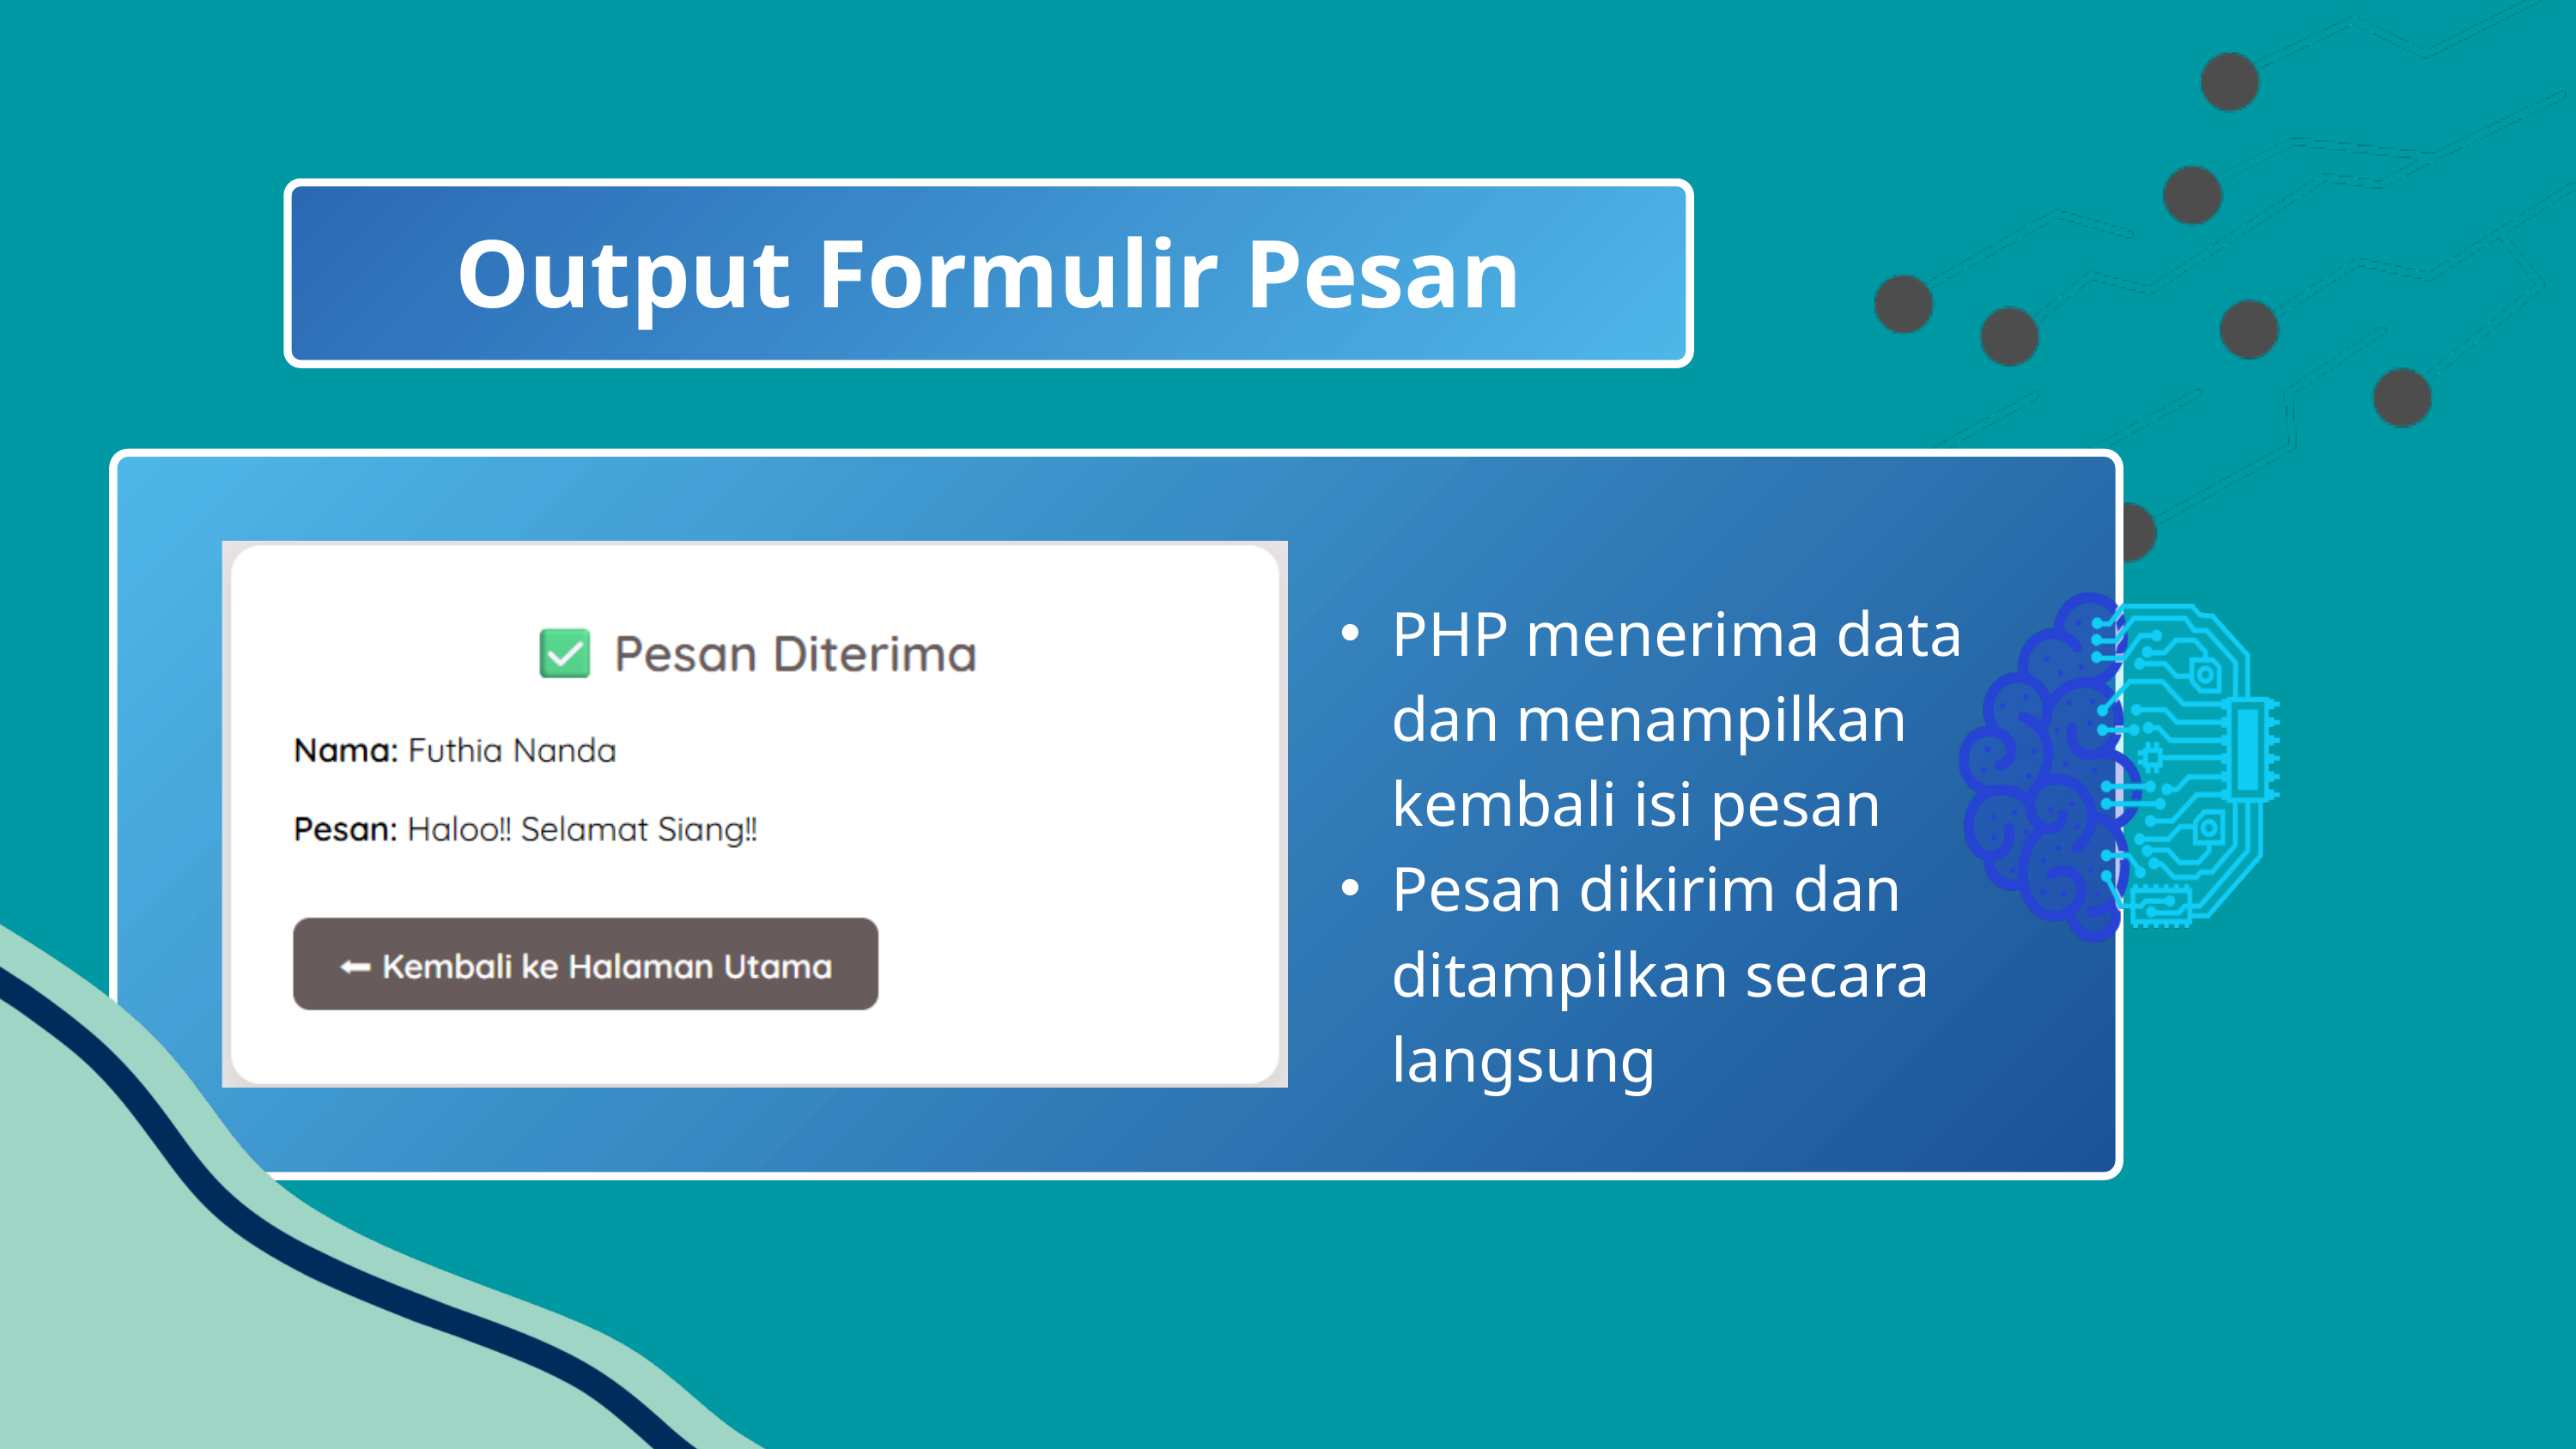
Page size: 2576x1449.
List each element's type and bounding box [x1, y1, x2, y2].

text_box [2126, 592, 2280, 943]
text_box [287, 182, 1691, 365]
text_box [112, 452, 2120, 1177]
text_box [1843, 0, 2576, 563]
text_box [0, 919, 779, 1449]
